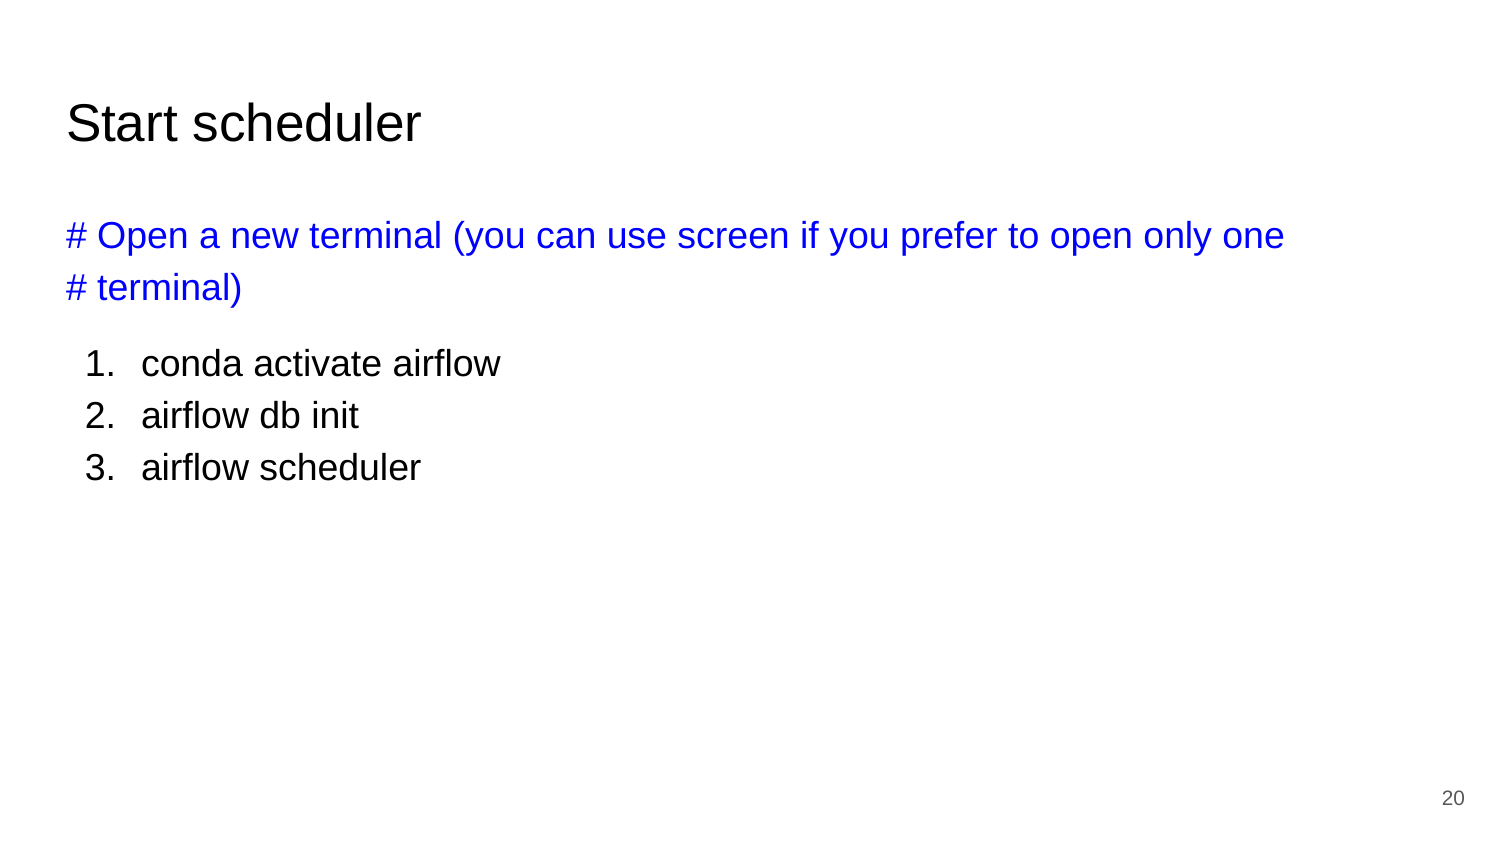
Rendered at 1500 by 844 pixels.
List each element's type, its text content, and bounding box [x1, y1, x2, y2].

list # Open a new terminal (you can use screen if you prefer to open only one # terminal) conda activate airflow airflow db init airflow scheduler [51, 189, 1449, 750]
title Start scheduler [51, 72, 1449, 167]
slide_number 20 [1389, 764, 1480, 830]
